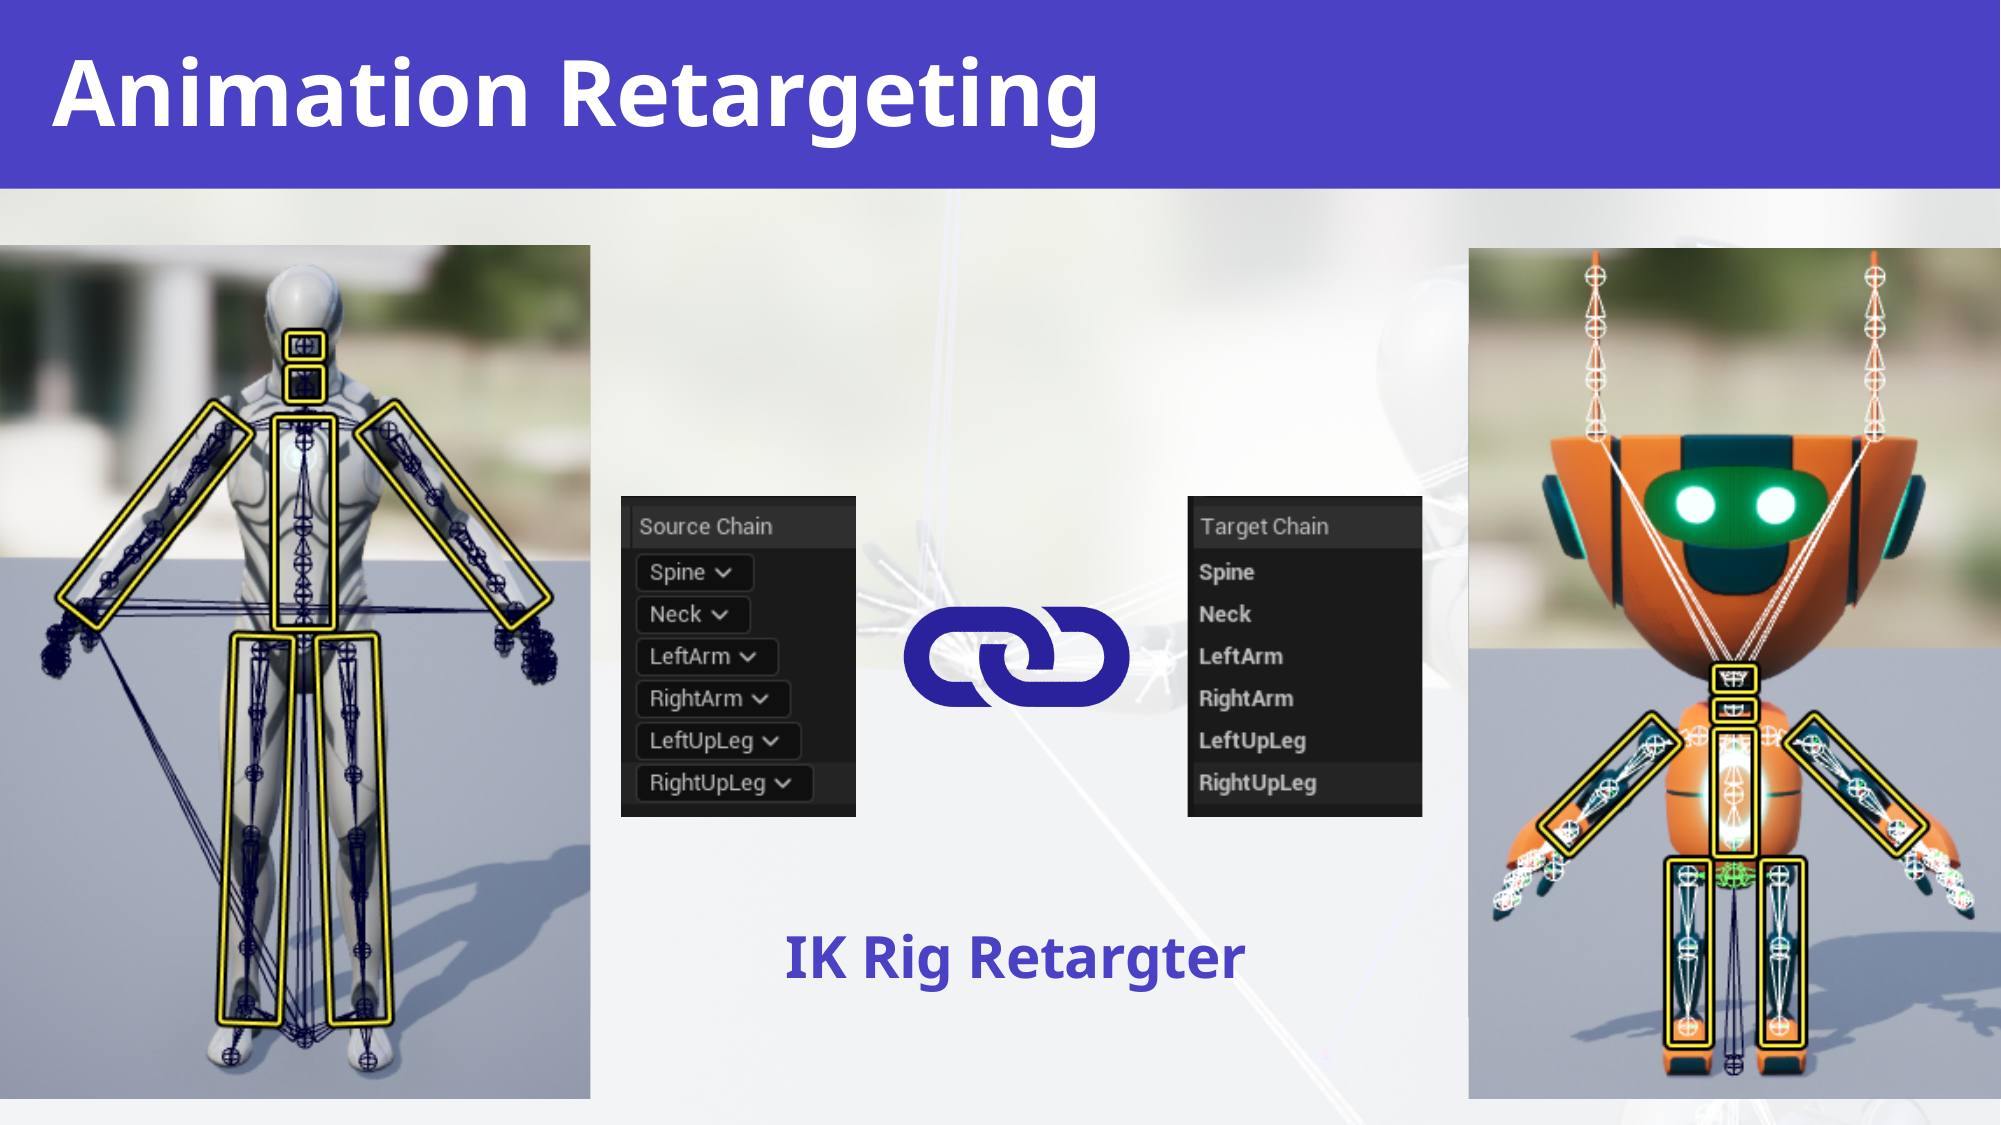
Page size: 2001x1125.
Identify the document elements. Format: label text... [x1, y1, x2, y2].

text_box IK Rig Retargter [721, 891, 1312, 1018]
title Animation Retargeting [37, 26, 1584, 153]
picture [0, 244, 591, 1099]
picture [1468, 244, 2001, 1099]
picture [1187, 496, 1423, 817]
picture [621, 496, 856, 817]
picture [916, 556, 1117, 757]
